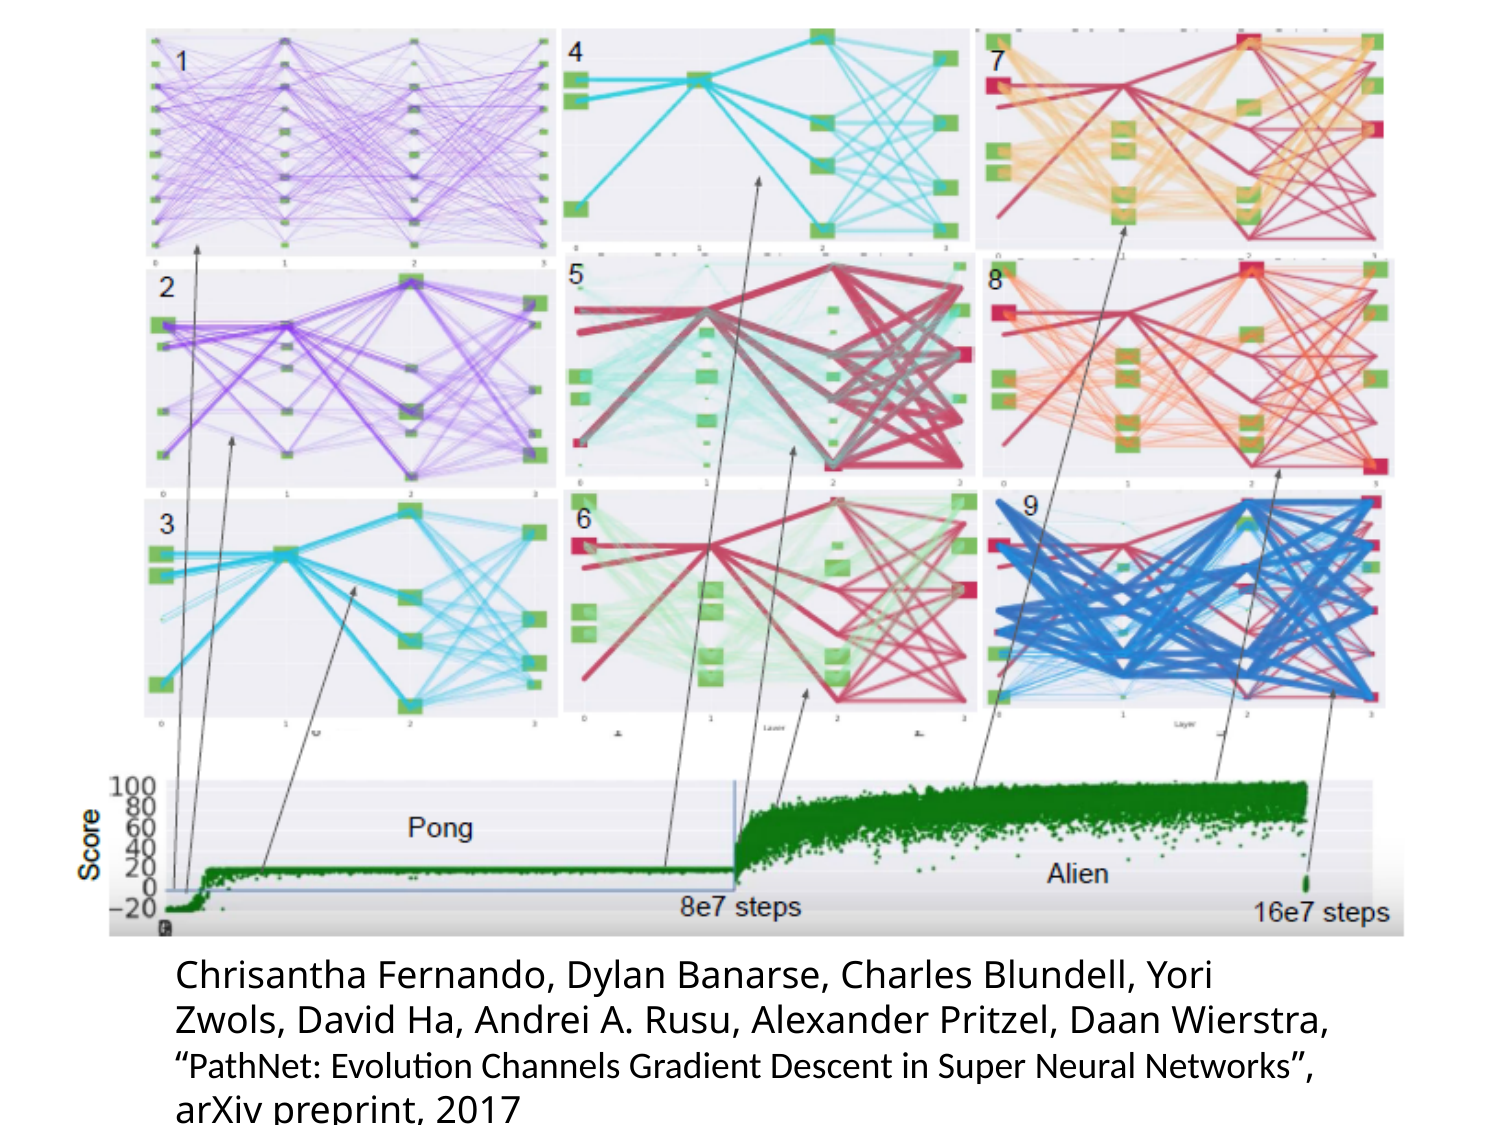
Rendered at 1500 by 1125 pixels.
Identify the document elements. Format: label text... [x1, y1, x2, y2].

picture [59, 16, 1417, 944]
text_box Chrisantha Fernando, Dylan Banarse, Charles Blundell, Yori Zwols, David Ha, Andrei A. Rusu, Alexander Pritzel, Daan Wierstra, “PathNet: Evolution Channels Gradient Descent in Super Neural Networks”, arXiv preprint, 2017 [160, 944, 1369, 1125]
